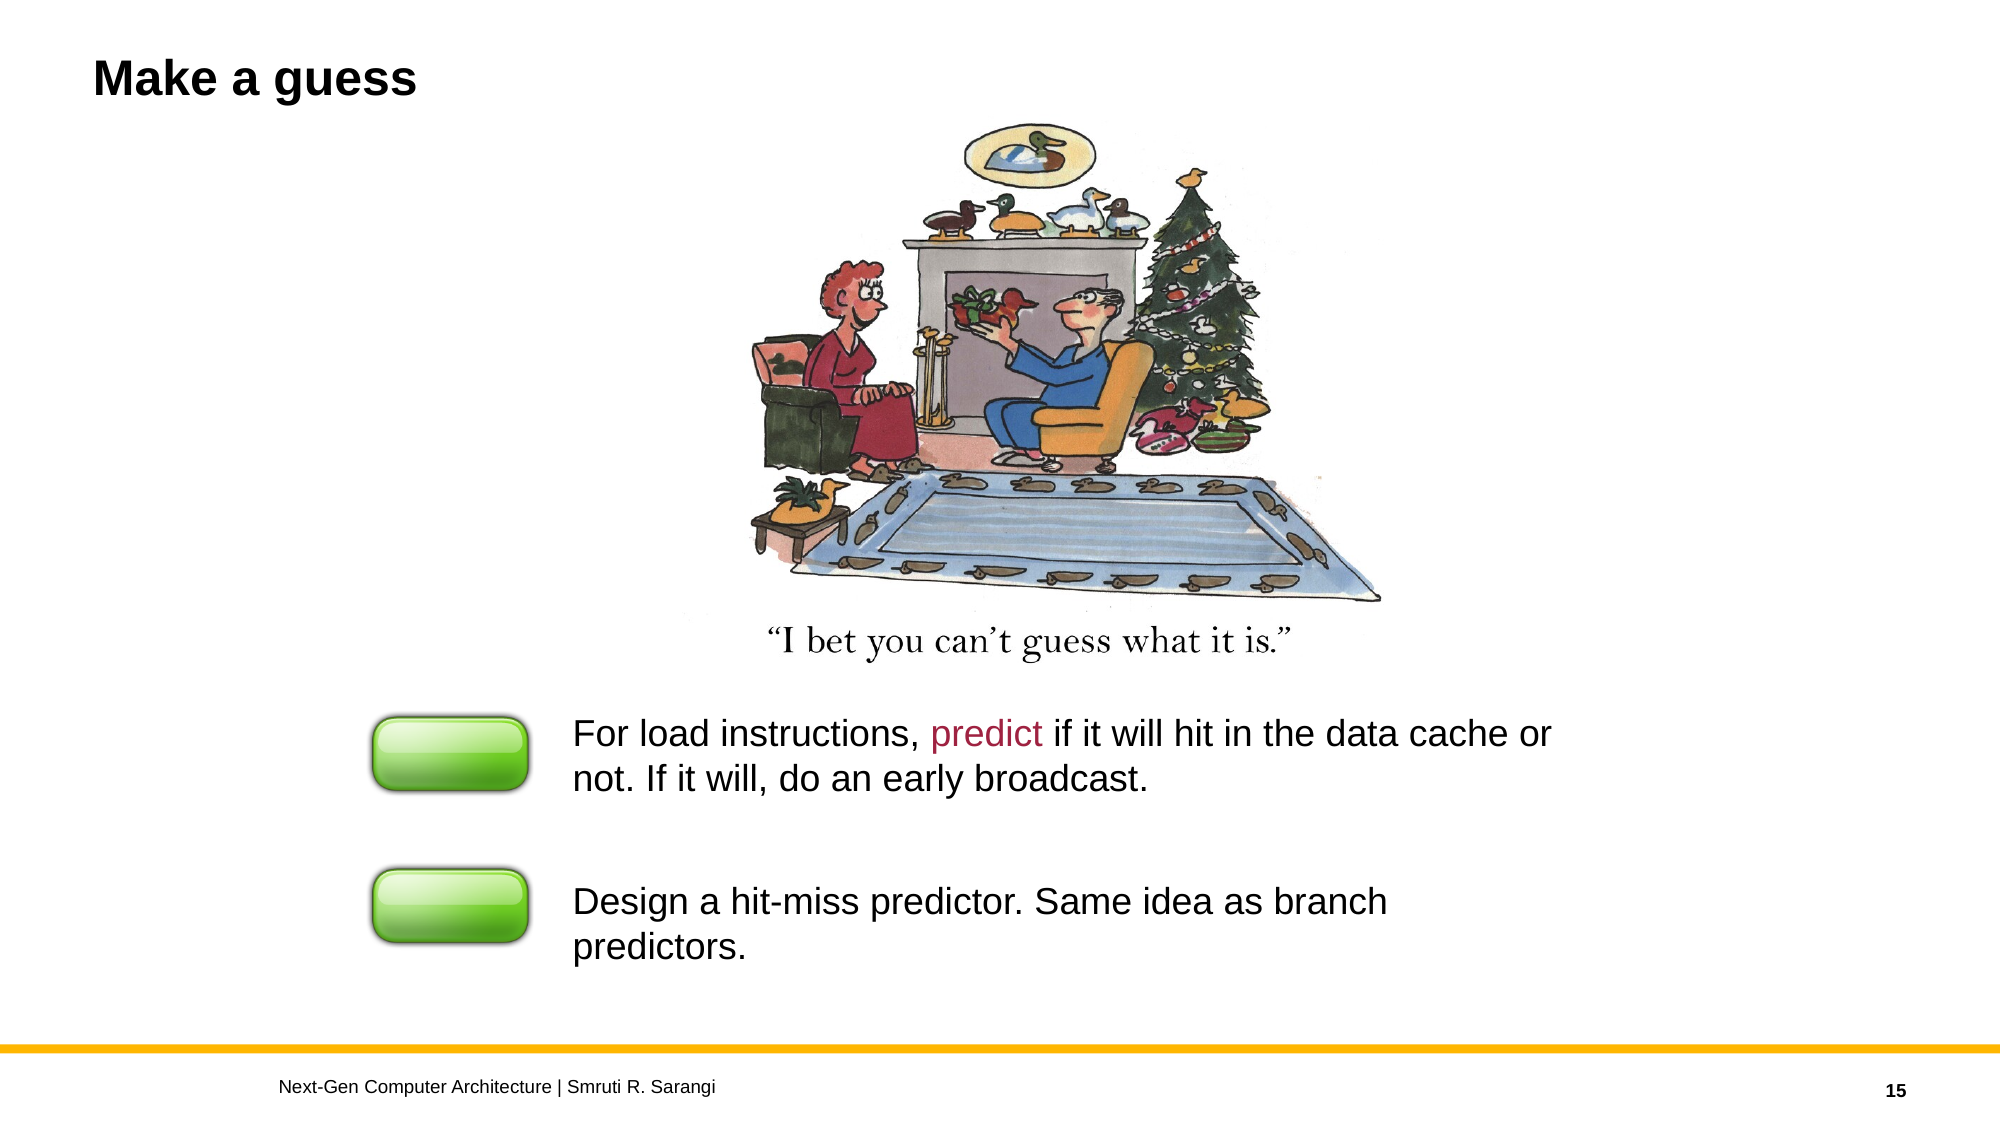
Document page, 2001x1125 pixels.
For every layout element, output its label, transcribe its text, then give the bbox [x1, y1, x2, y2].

title Make a guess [78, 45, 1578, 180]
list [665, 114, 1389, 671]
slide_number 15 [1711, 1071, 1922, 1109]
footer Next-Gen Computer Architecture | Smruti R. Sarangi [263, 1067, 1464, 1105]
text_box For load instructions, predict if it will hit in the data cache or not. If it will, do an early broadcast. [557, 701, 1573, 806]
text_box Design a hit-miss predictor. Same idea as branch predictors. [557, 869, 1573, 974]
picture [366, 670, 534, 990]
